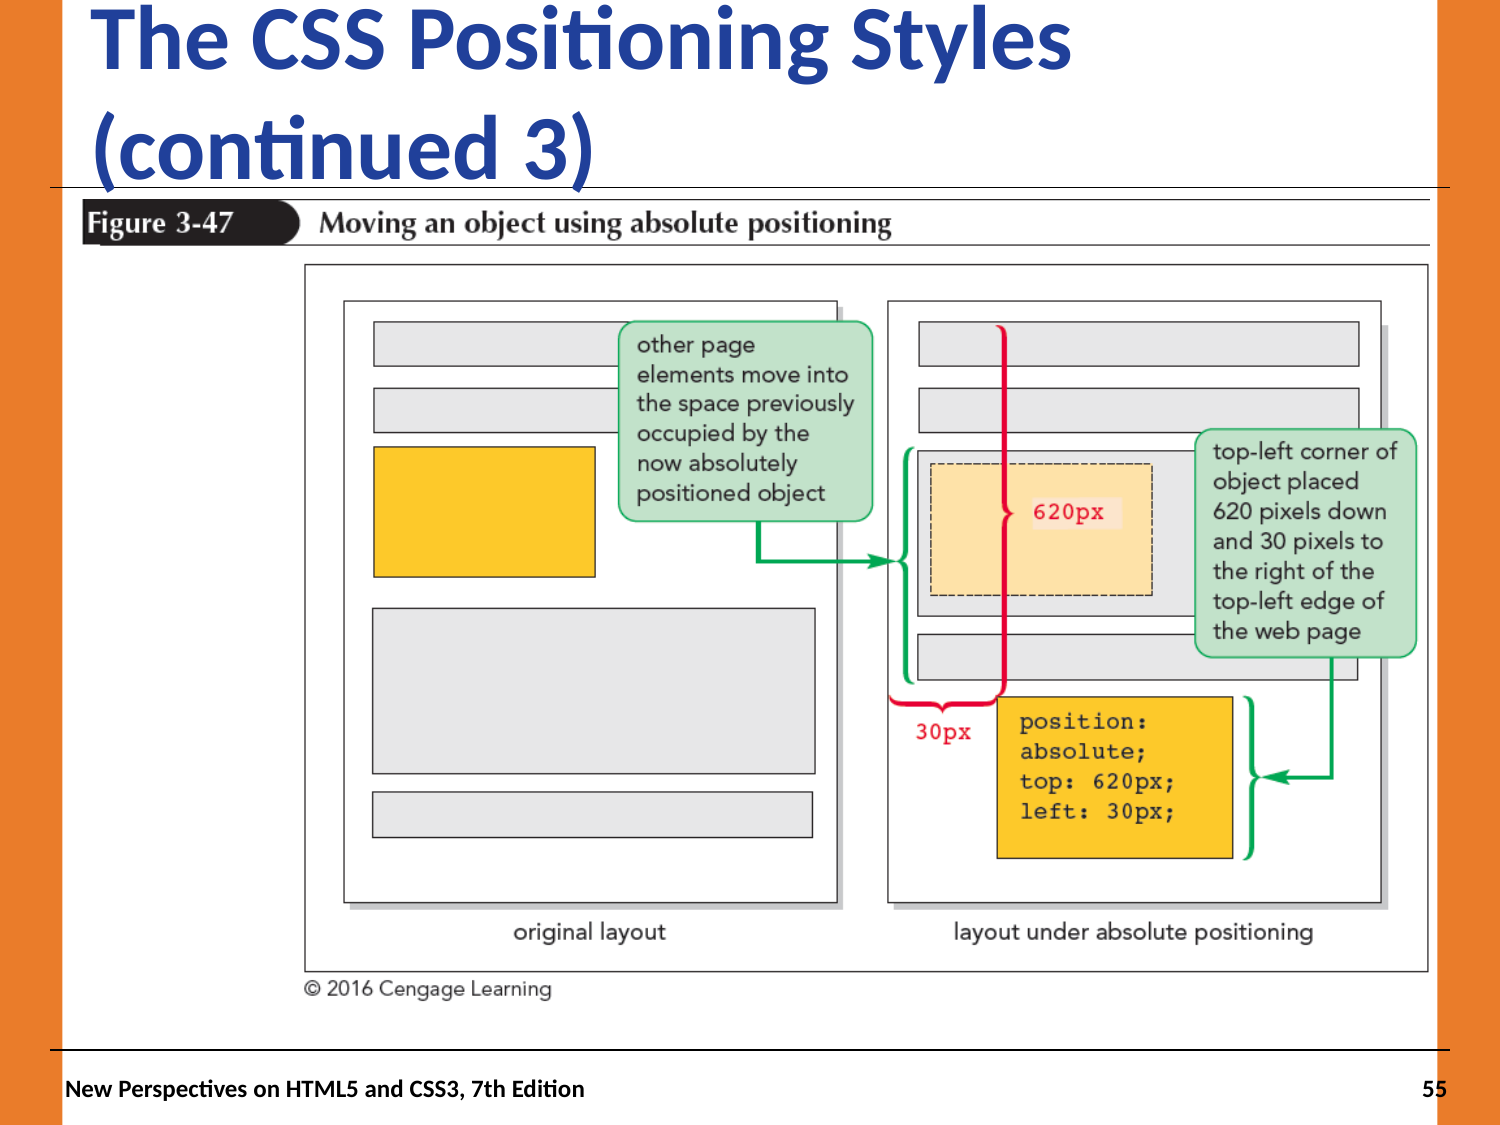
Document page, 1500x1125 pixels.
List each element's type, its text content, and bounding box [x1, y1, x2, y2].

title The CSS Positioning Styles (continued 3) [74, 24, 1401, 151]
footer New Perspectives on HTML5 and CSS3, 7th Edition [50, 1050, 1374, 1125]
slide_number 55 [1374, 1050, 1463, 1125]
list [82, 199, 1431, 1006]
